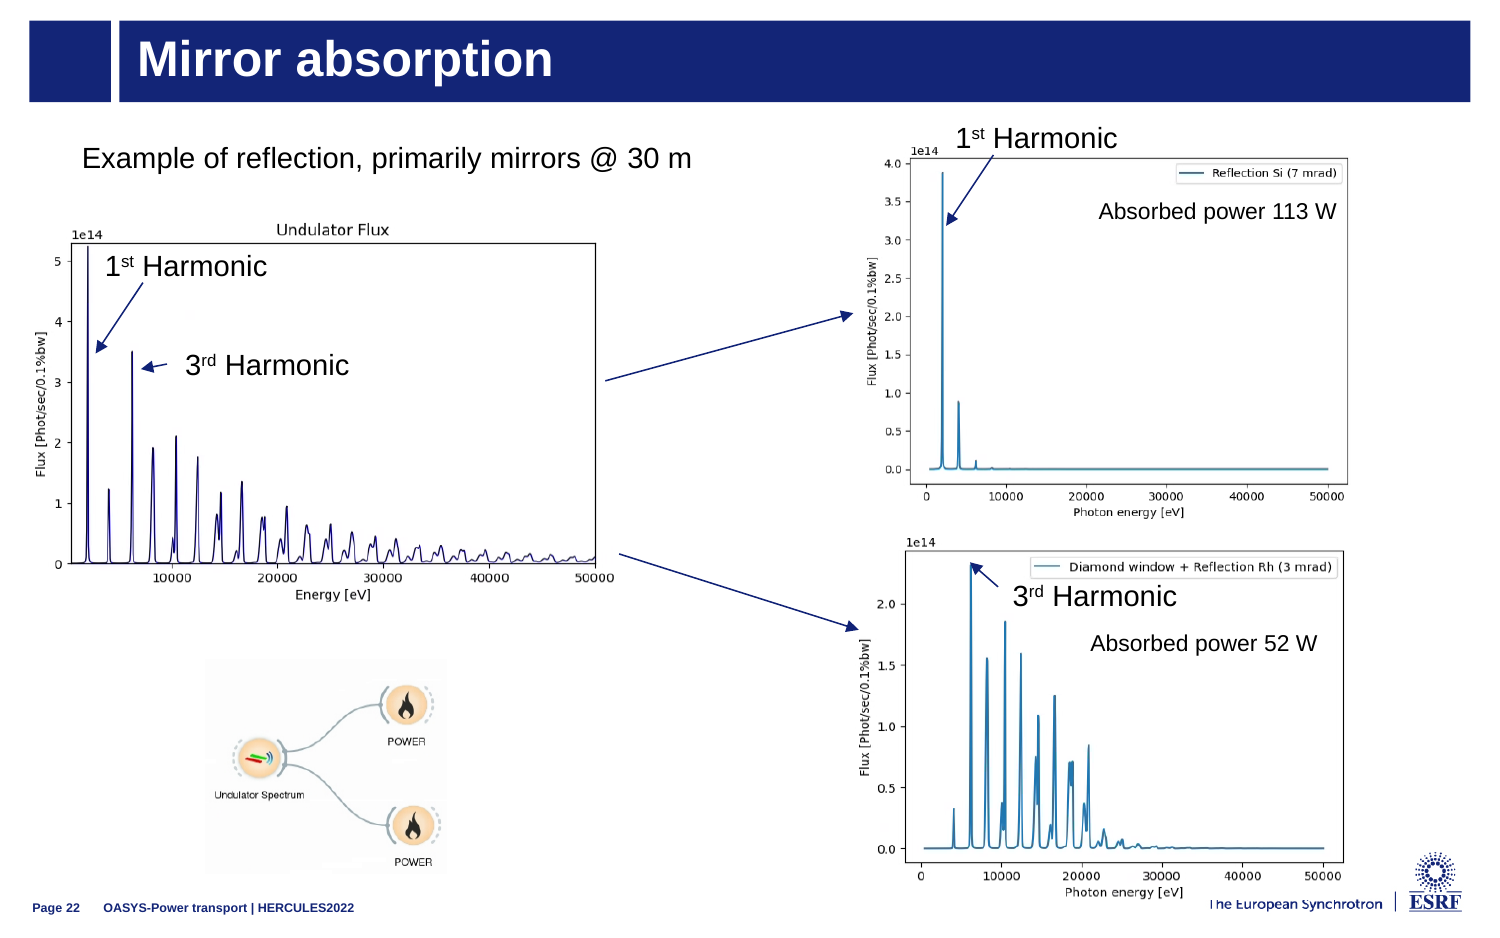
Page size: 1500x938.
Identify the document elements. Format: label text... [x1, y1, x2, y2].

footer OASYS-Power transport | HERCULES2022 [103, 886, 1108, 916]
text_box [618, 553, 859, 631]
picture [854, 534, 1500, 938]
picture [29, 221, 616, 602]
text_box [604, 312, 854, 381]
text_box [945, 154, 994, 226]
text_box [969, 561, 999, 588]
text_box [95, 282, 144, 354]
title Mirror absorption [119, 20, 1471, 103]
picture [862, 143, 1352, 520]
slide_number Page 22 [32, 886, 101, 916]
picture [204, 659, 447, 875]
text_box 1st Harmonic [940, 111, 1133, 142]
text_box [140, 363, 168, 370]
text_box Example of reflection, primarily mirrors @ 30 m [67, 131, 709, 182]
